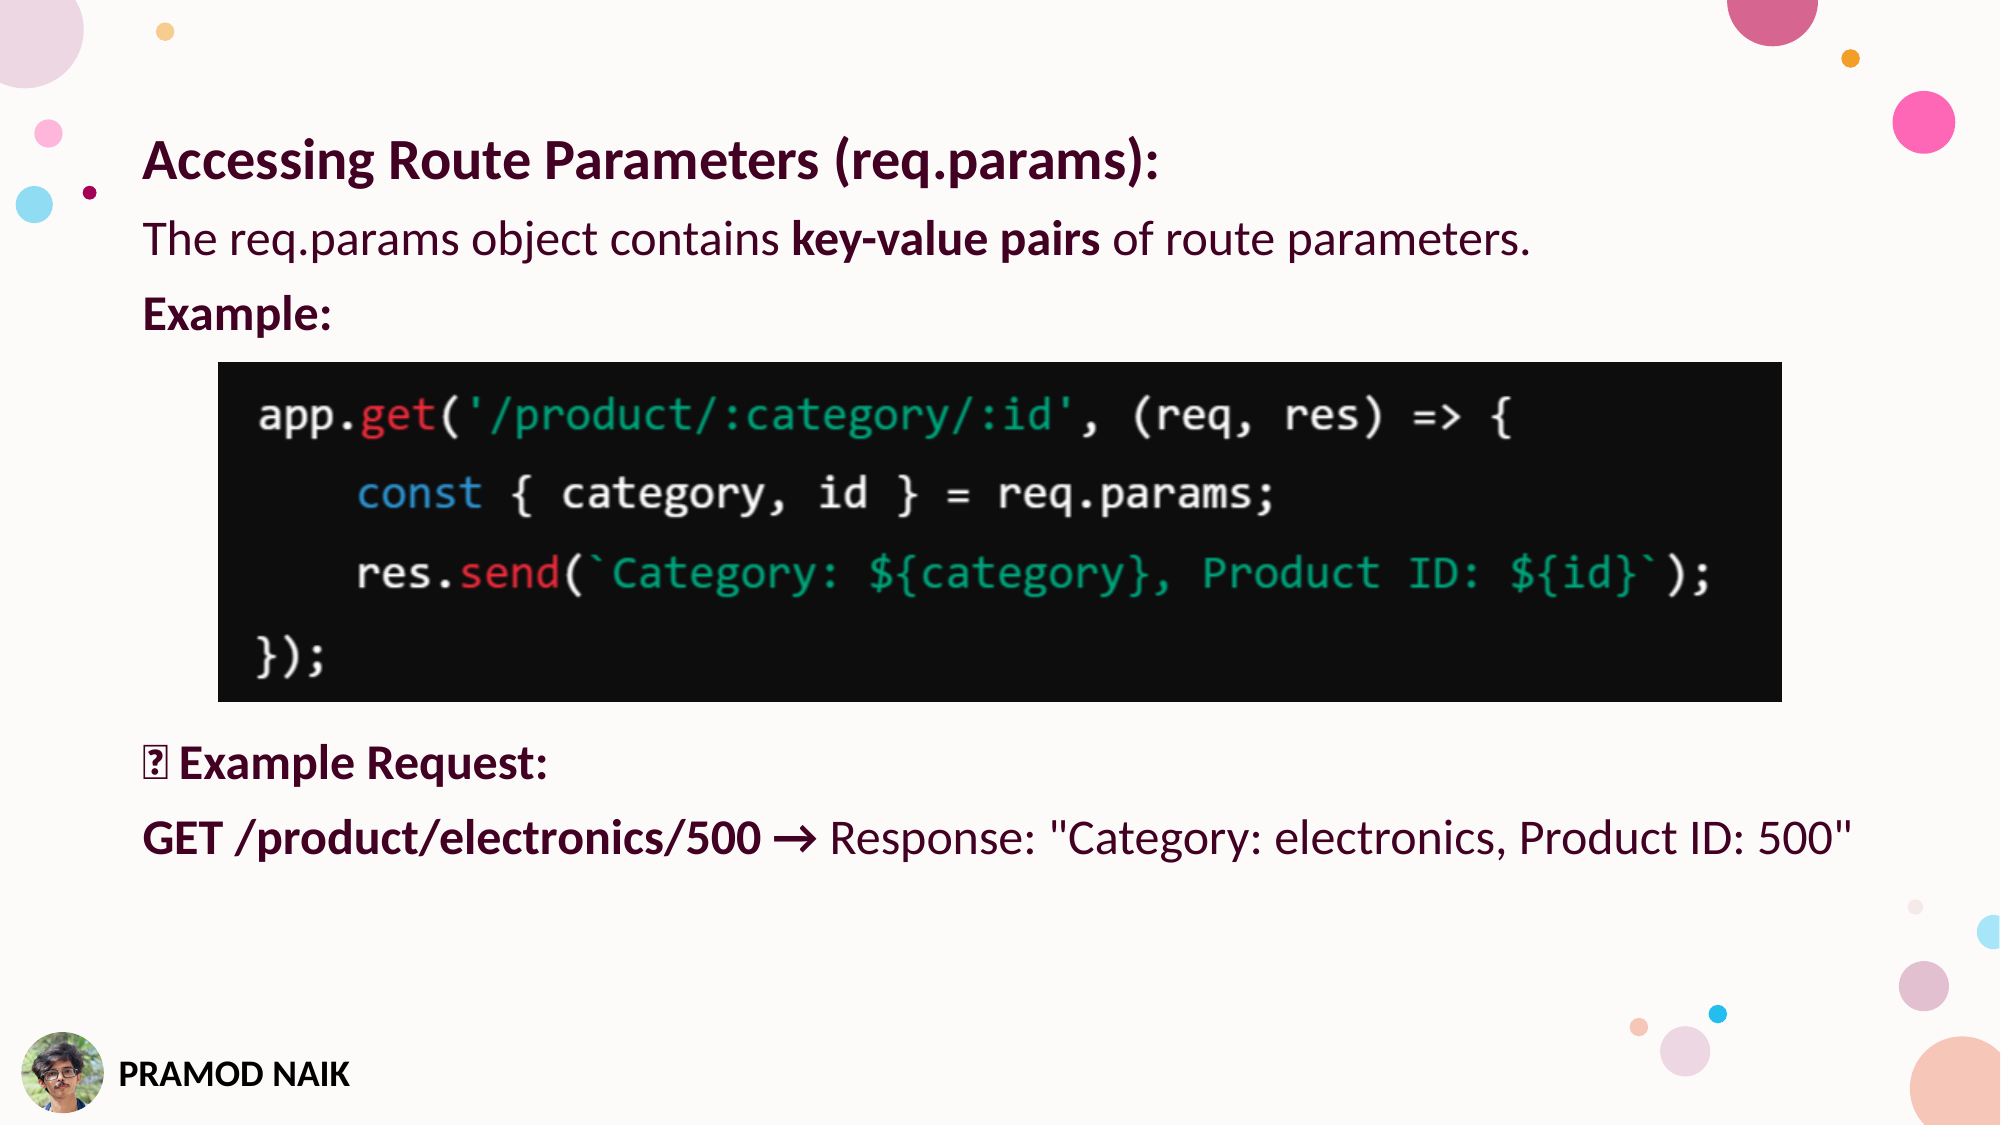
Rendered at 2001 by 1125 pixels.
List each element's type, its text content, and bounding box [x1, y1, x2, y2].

list Accessing Route Parameters (req.params): The req.params object contains key-value pairs of route parameters. Example: 📌 Example Request: GET /product/electronics/500 → Response: "Category: electronics, Product ID: 500" [127, 121, 1877, 1014]
picture [21, 1031, 104, 1114]
picture [218, 362, 1782, 702]
